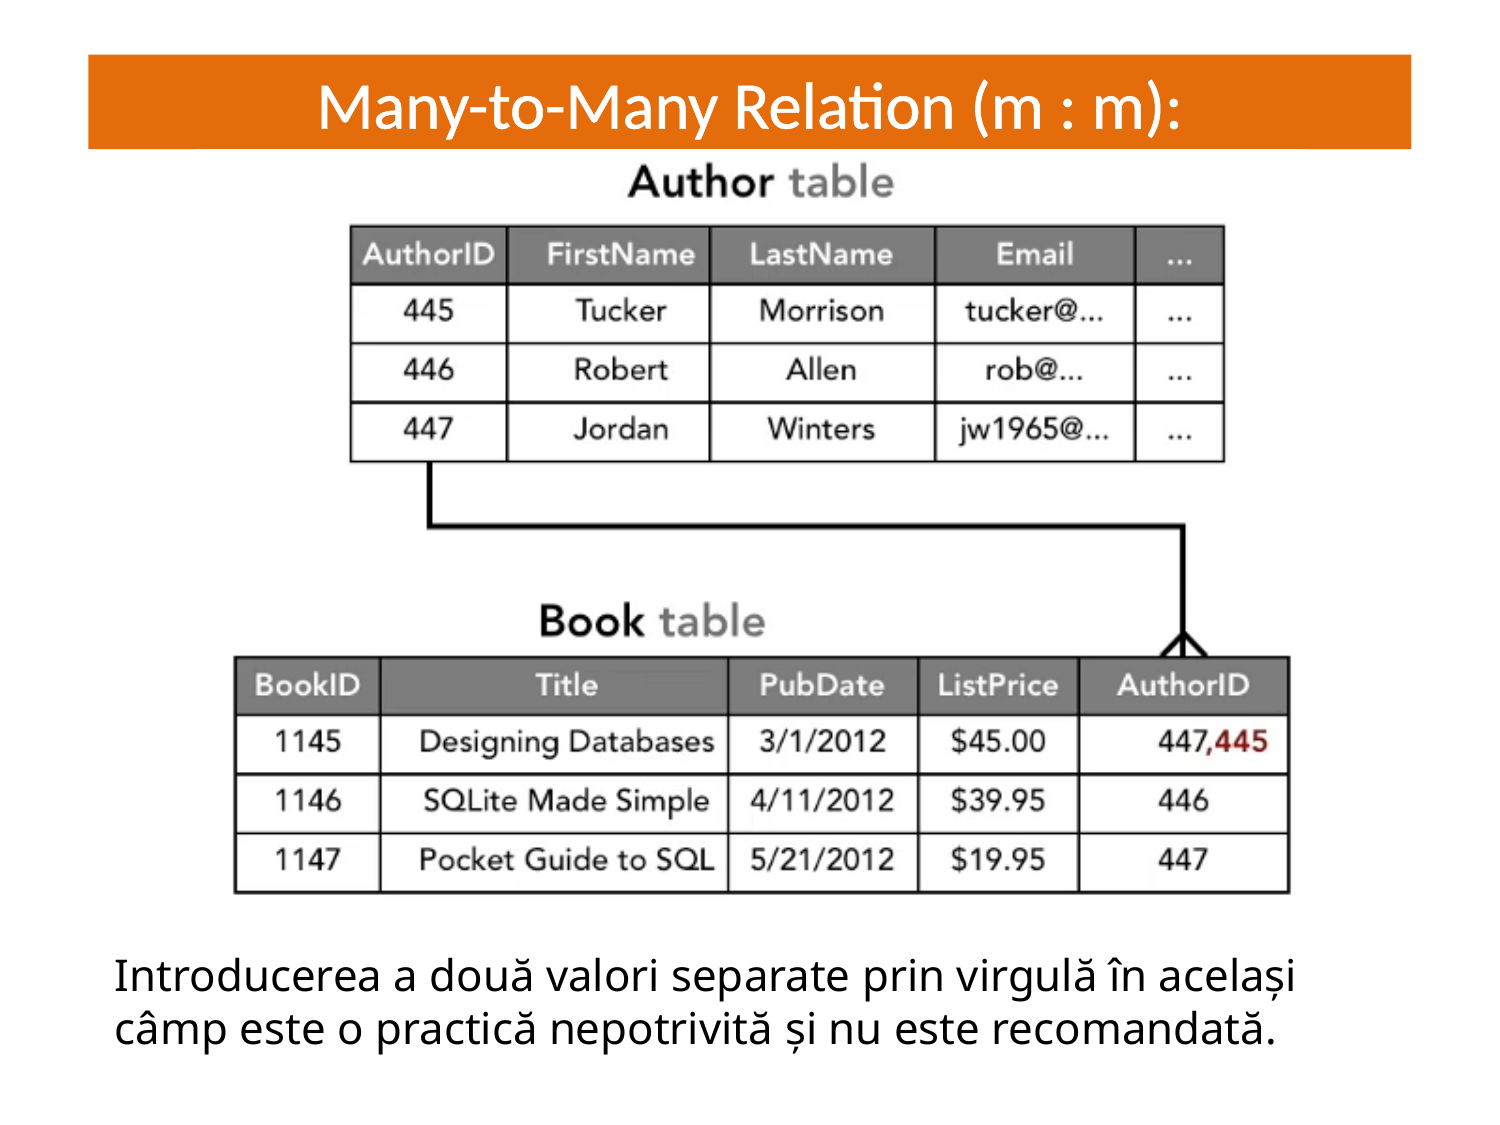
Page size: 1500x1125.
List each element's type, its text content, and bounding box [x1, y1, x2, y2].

picture [194, 148, 1306, 911]
text_box Many-to-Many Relation (m : m): [88, 54, 1412, 150]
text_box Introducerea a două valori separate prin virgulă în același câmp este o practică nepotrivită și nu este recomandată. [100, 940, 1412, 1061]
